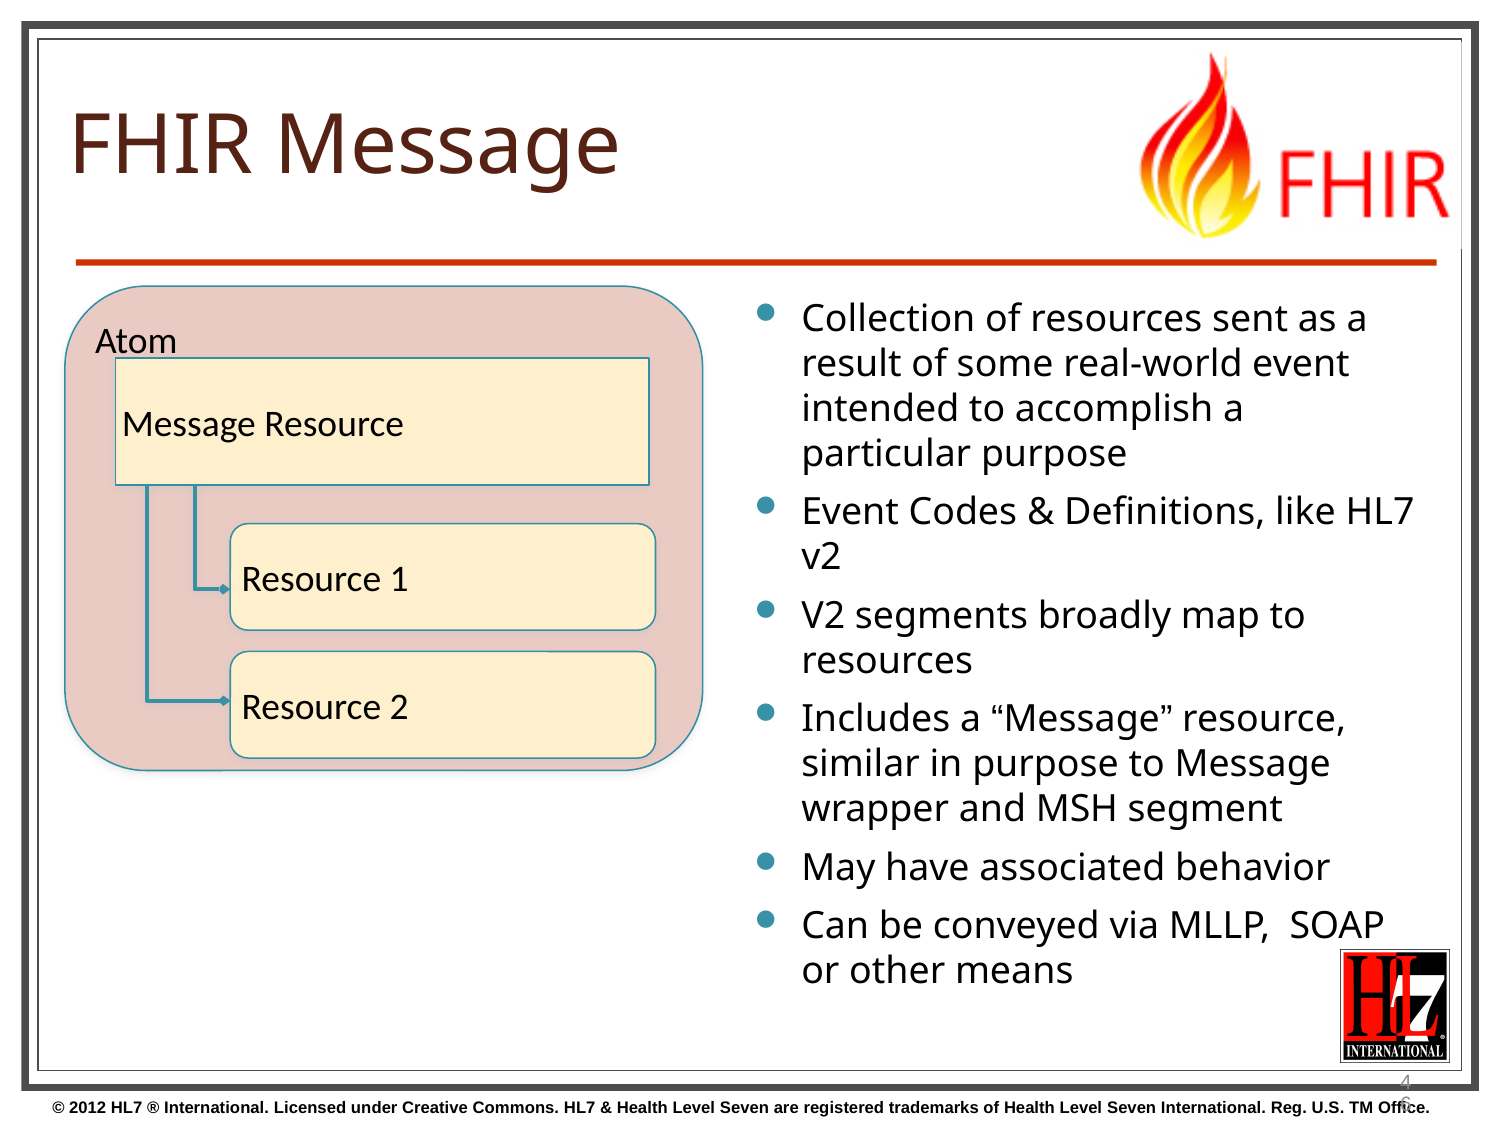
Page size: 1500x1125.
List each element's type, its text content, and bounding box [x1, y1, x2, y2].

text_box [64, 285, 703, 771]
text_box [229, 523, 656, 631]
list Collection of resources sent as a result of some real-world event intended to accomplish a particular purpose Event Codes & Definitions, like HL7 v2 V2 segments broadly map to resources Includes a “Message” resource, similar in purpose to Message wrapper and MSH segment May have associated behavior Can be conveyed via MLLP, SOAP or other means [726, 286, 1436, 1067]
slide_number 46 [1384, 1067, 1425, 1103]
title FHIR Message [53, 54, 1128, 244]
picture [1436, 949, 1450, 1063]
picture [1128, 42, 1462, 249]
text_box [229, 651, 656, 759]
